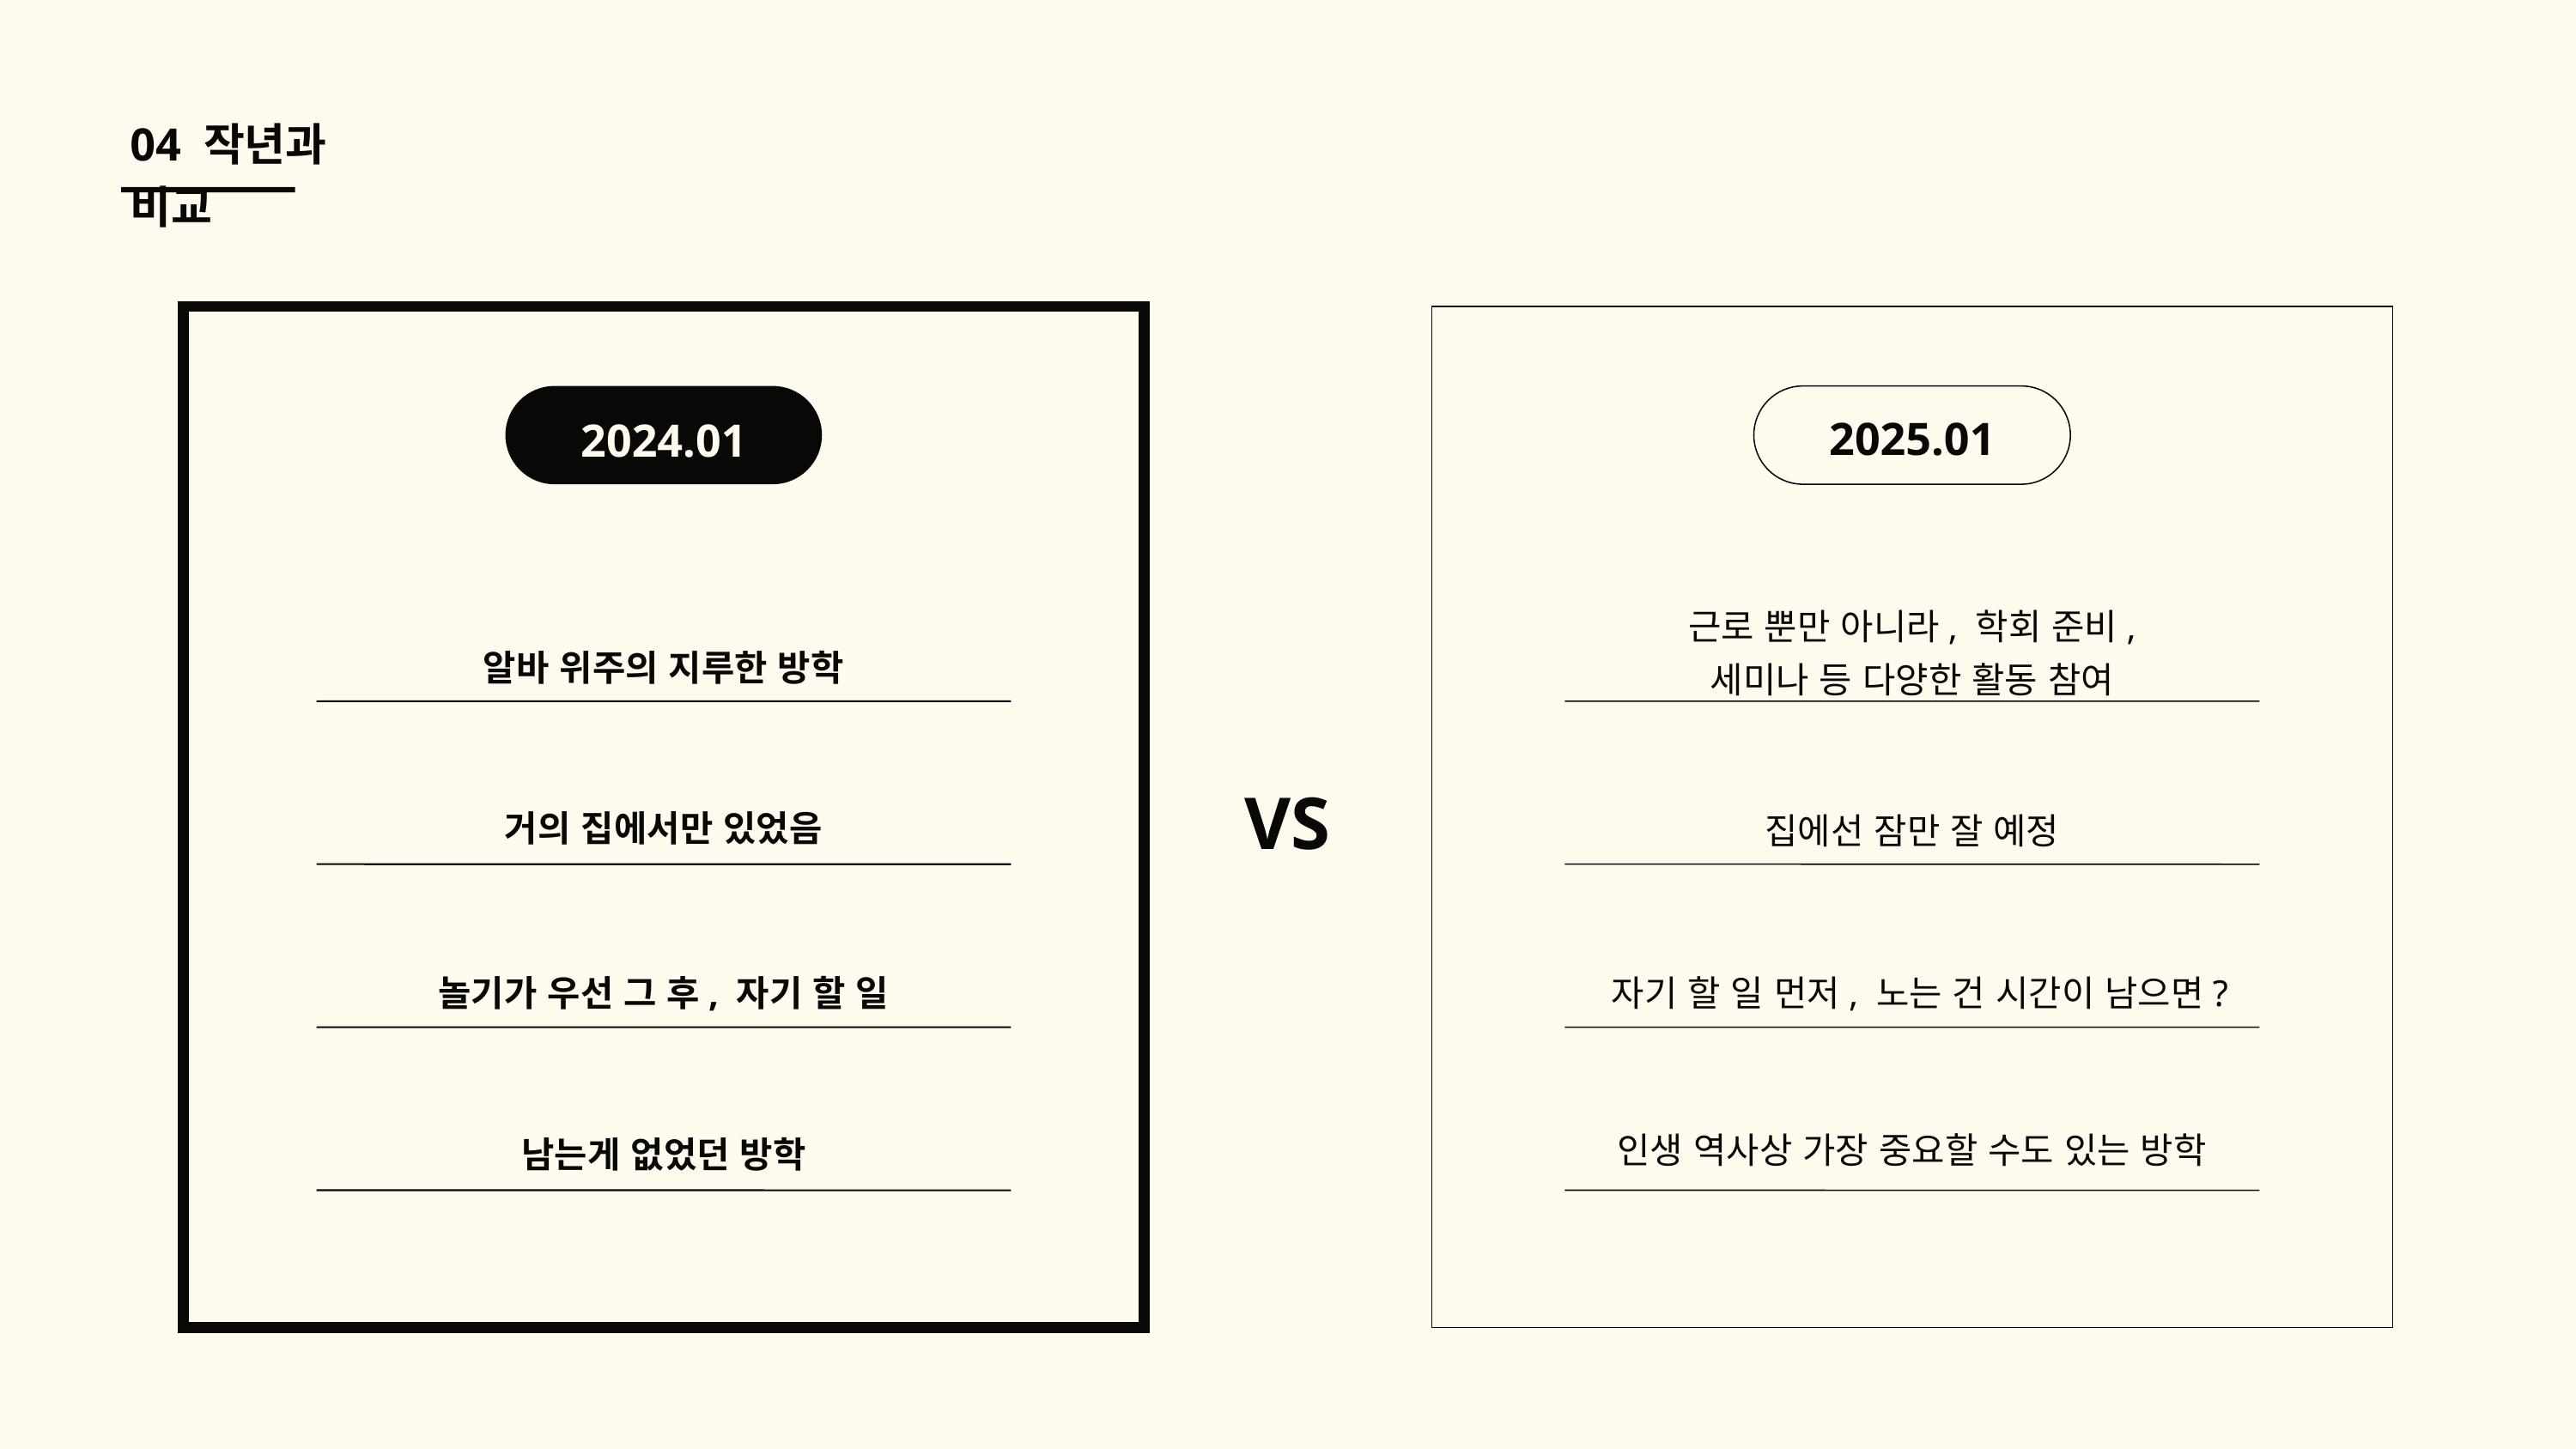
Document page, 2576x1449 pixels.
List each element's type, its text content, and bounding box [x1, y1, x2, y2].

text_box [183, 306, 1145, 1328]
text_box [1431, 306, 2393, 1328]
text_box VS [1178, 763, 1397, 864]
text_box 04 작년과 비교 [130, 107, 417, 233]
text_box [1753, 385, 2071, 485]
